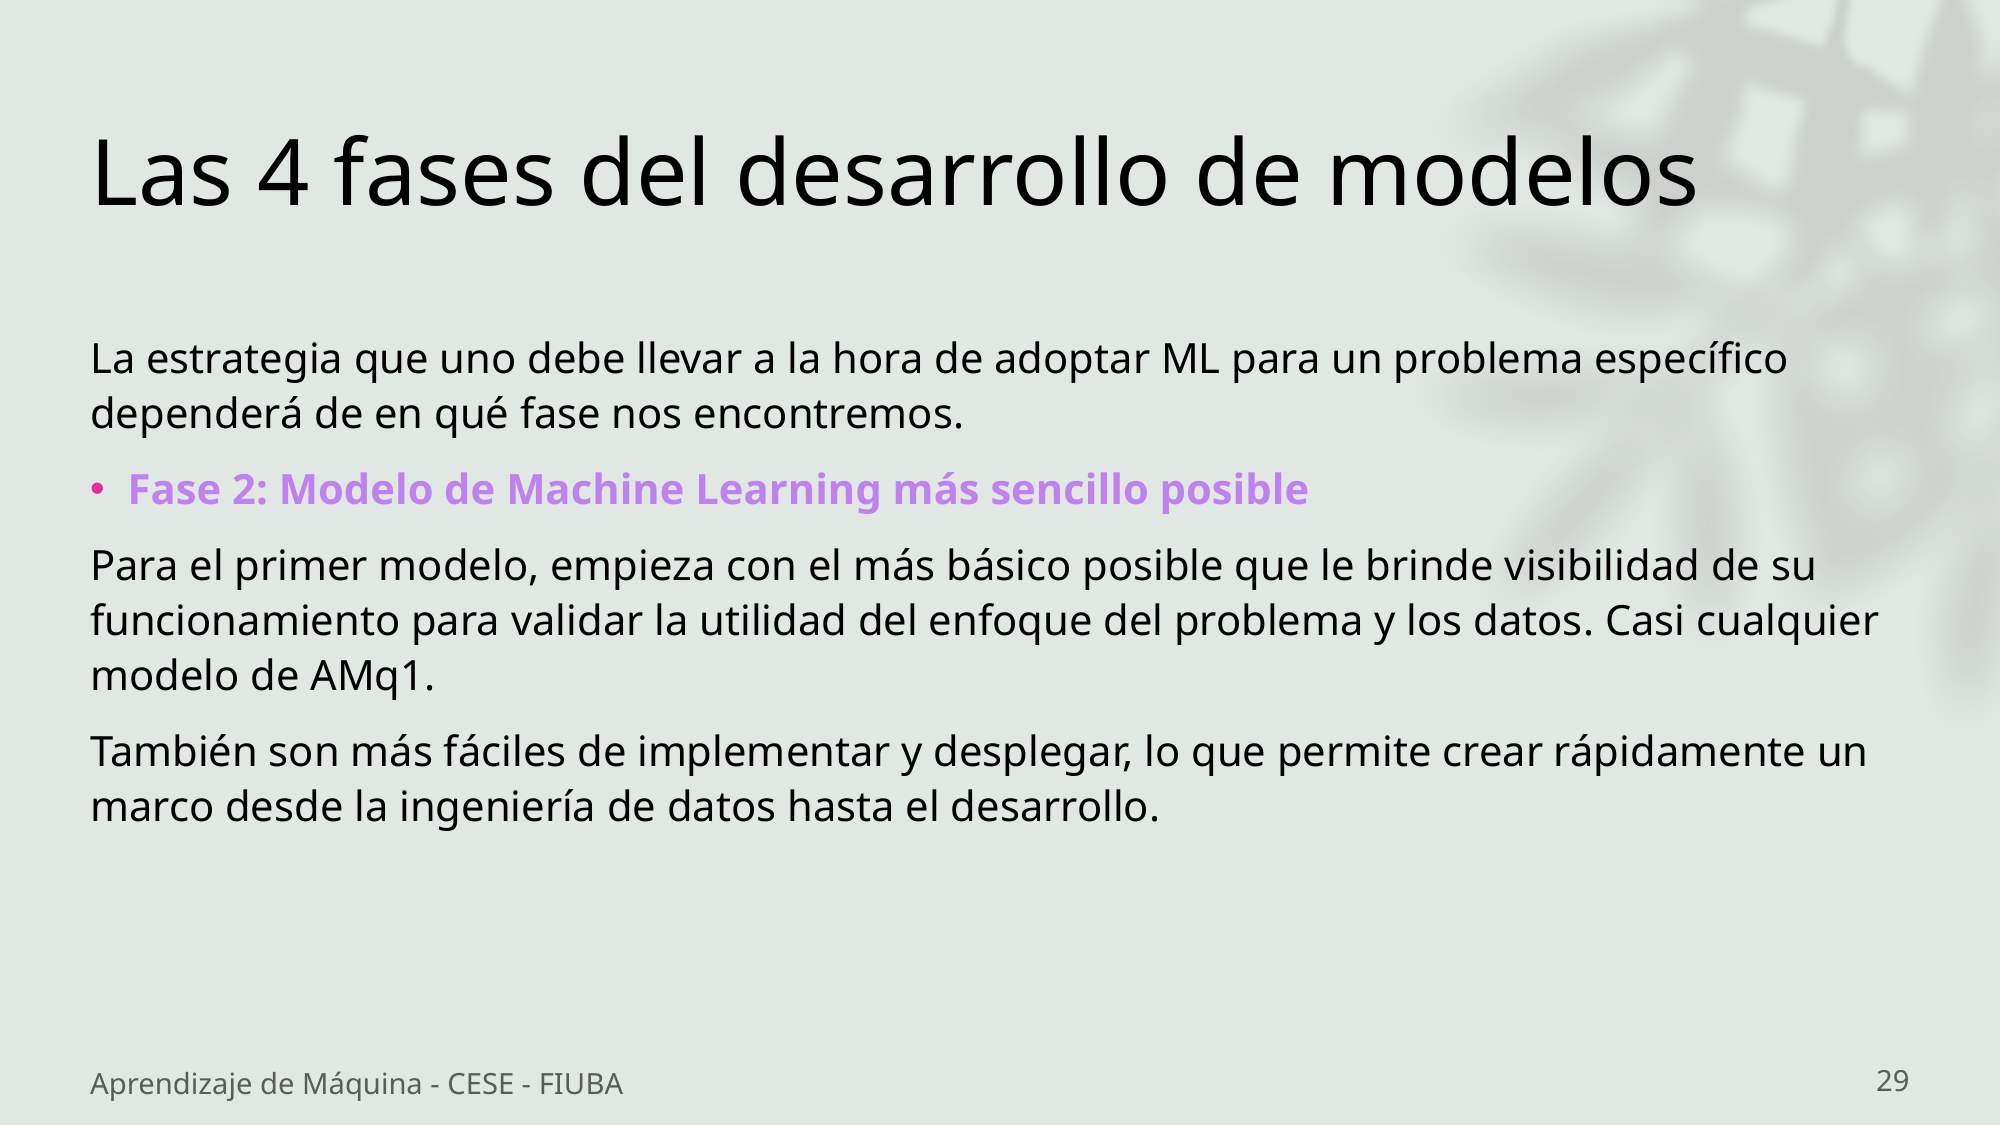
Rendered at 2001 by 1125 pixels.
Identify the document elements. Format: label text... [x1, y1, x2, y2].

slide_number 29 [1474, 1052, 1925, 1113]
list La estrategia que uno debe llevar a la hora de adoptar ML para un problema específico dependerá de en qué fase nos encontremos. Fase 2: Modelo de Machine Learning más sencillo posible Para el primer modelo, empieza con el más básico posible que le brinde visibilidad de su funcionamiento para validar la utilidad del enfoque del problema y los datos. Casi cualquier modelo de AMq1. También son más fáciles de implementar y desplegar, lo que permite crear rápidamente un marco desde la ingeniería de datos hasta el desarrollo. [75, 319, 1925, 1009]
title Las 4 fases del desarrollo de modelos [75, 60, 1863, 278]
footer Aprendizaje de Máquina - CESE - FIUBA [75, 1052, 751, 1113]
